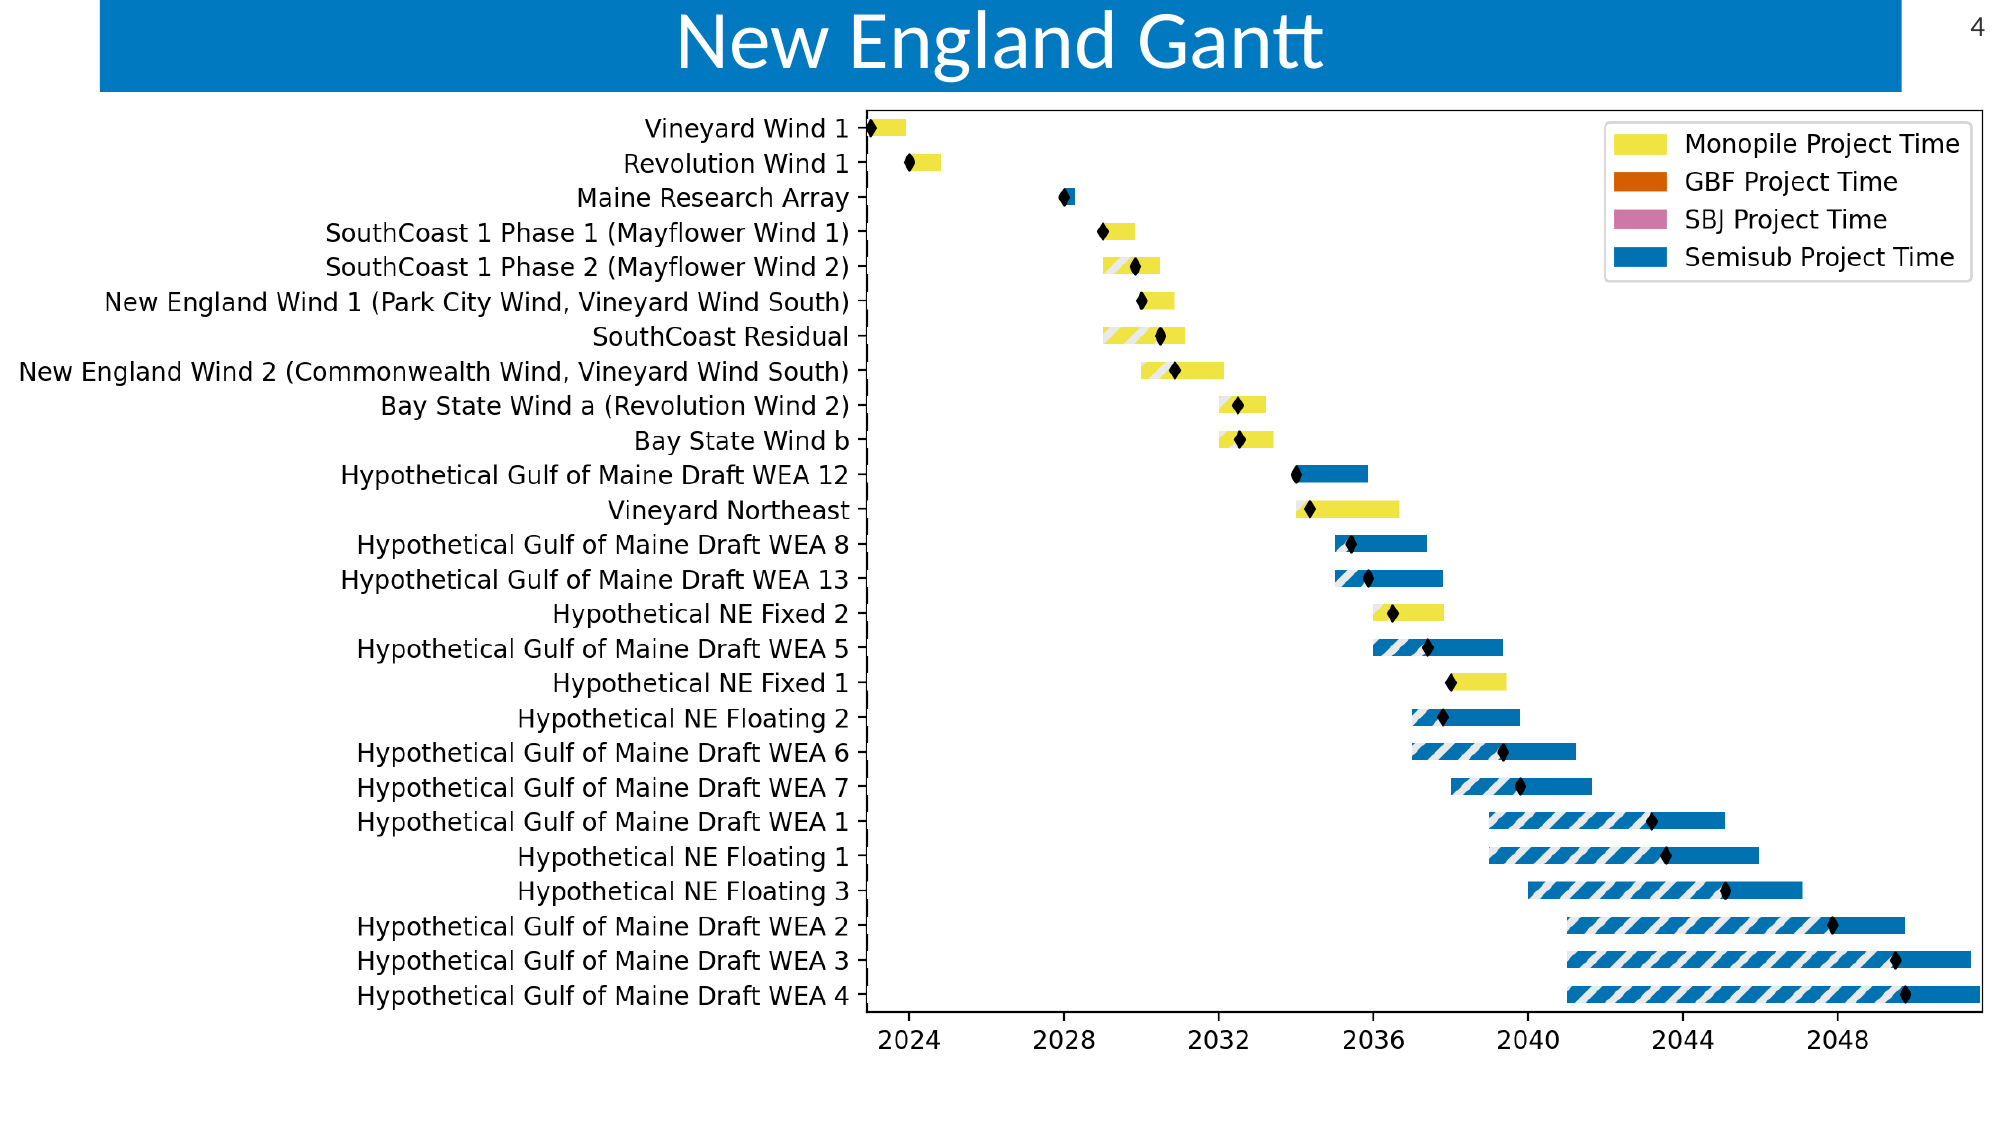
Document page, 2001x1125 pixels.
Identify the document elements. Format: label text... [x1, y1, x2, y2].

title New England Gantt [99, 0, 1902, 90]
picture [0, 92, 2000, 1072]
